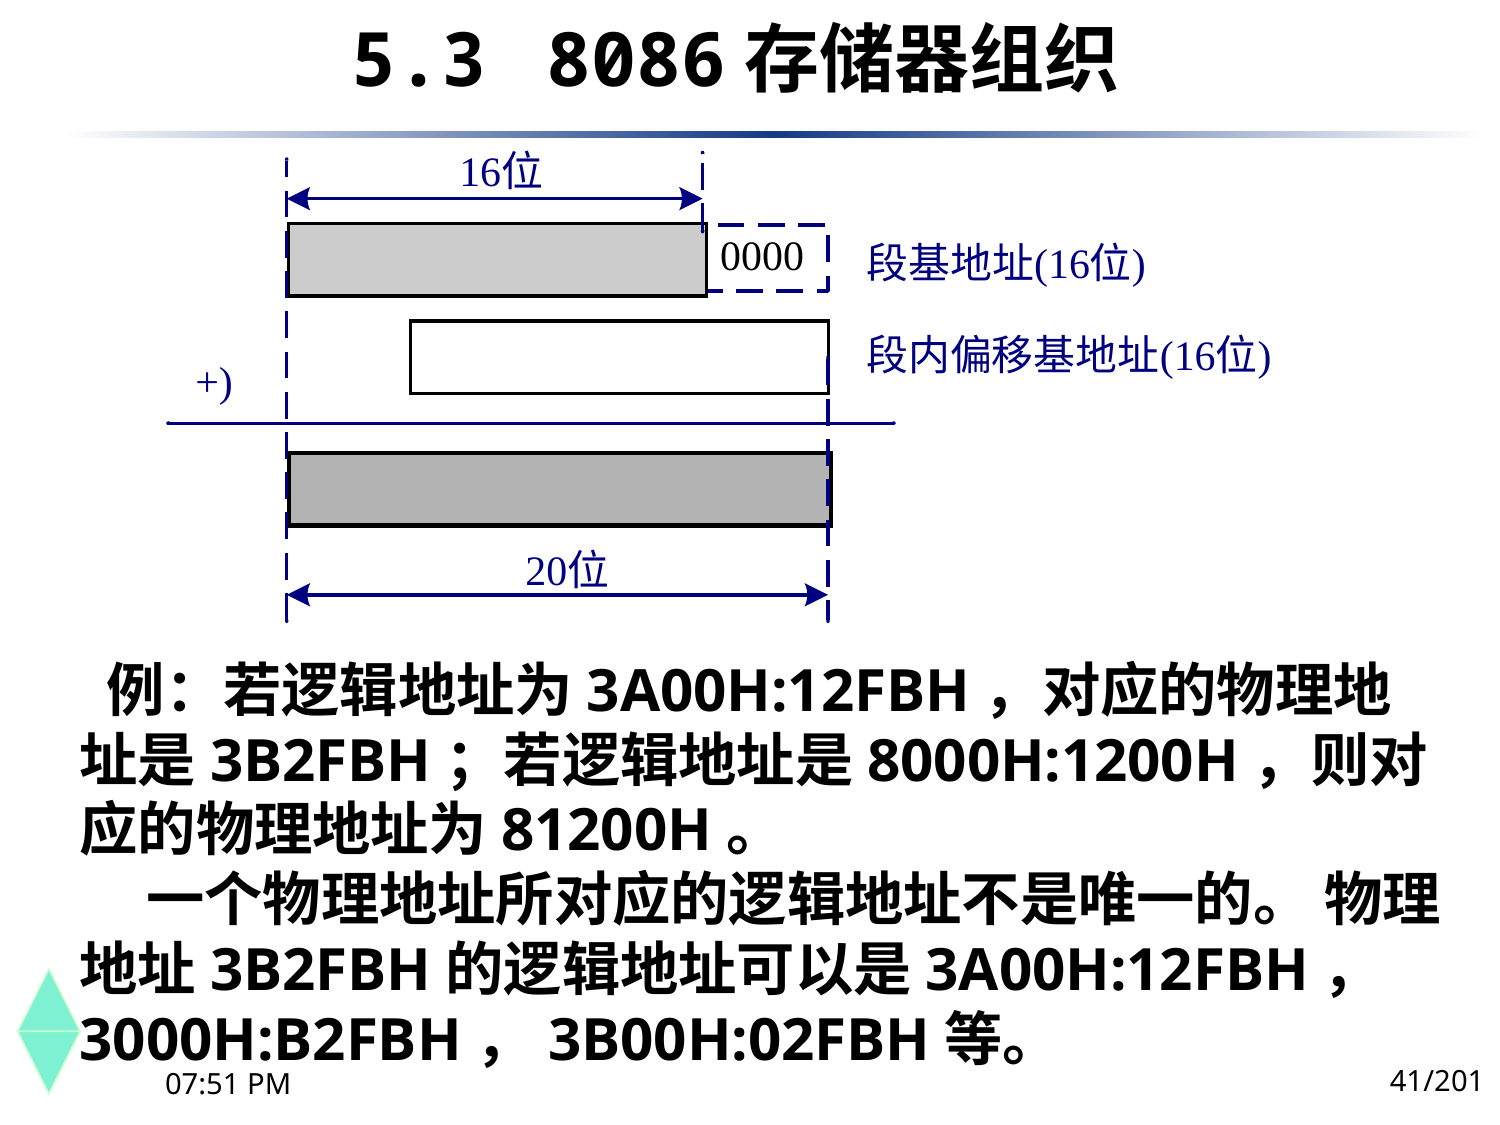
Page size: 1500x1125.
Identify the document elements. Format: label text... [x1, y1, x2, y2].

slide_number 下午8时26分 [149, 1080, 463, 1113]
slide_number 41/201 [1186, 1034, 1500, 1111]
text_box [159, 136, 1306, 631]
text_box 5.3 8086存储器组织 [336, 11, 1152, 102]
text_box 例：若逻辑地址为3A00H:12FBH，对应的物理地址是3B2FBH；若逻辑地址是8000H:1200H，则对应的物理地址为81200H。 一个物理地址所对应的逻辑地址不是唯一的。 物理地址3B2FBH的逻辑地址可以是3A00H:12FBH， 3000H:B2FBH，3B00H:02FBH等。 [64, 645, 1465, 1080]
